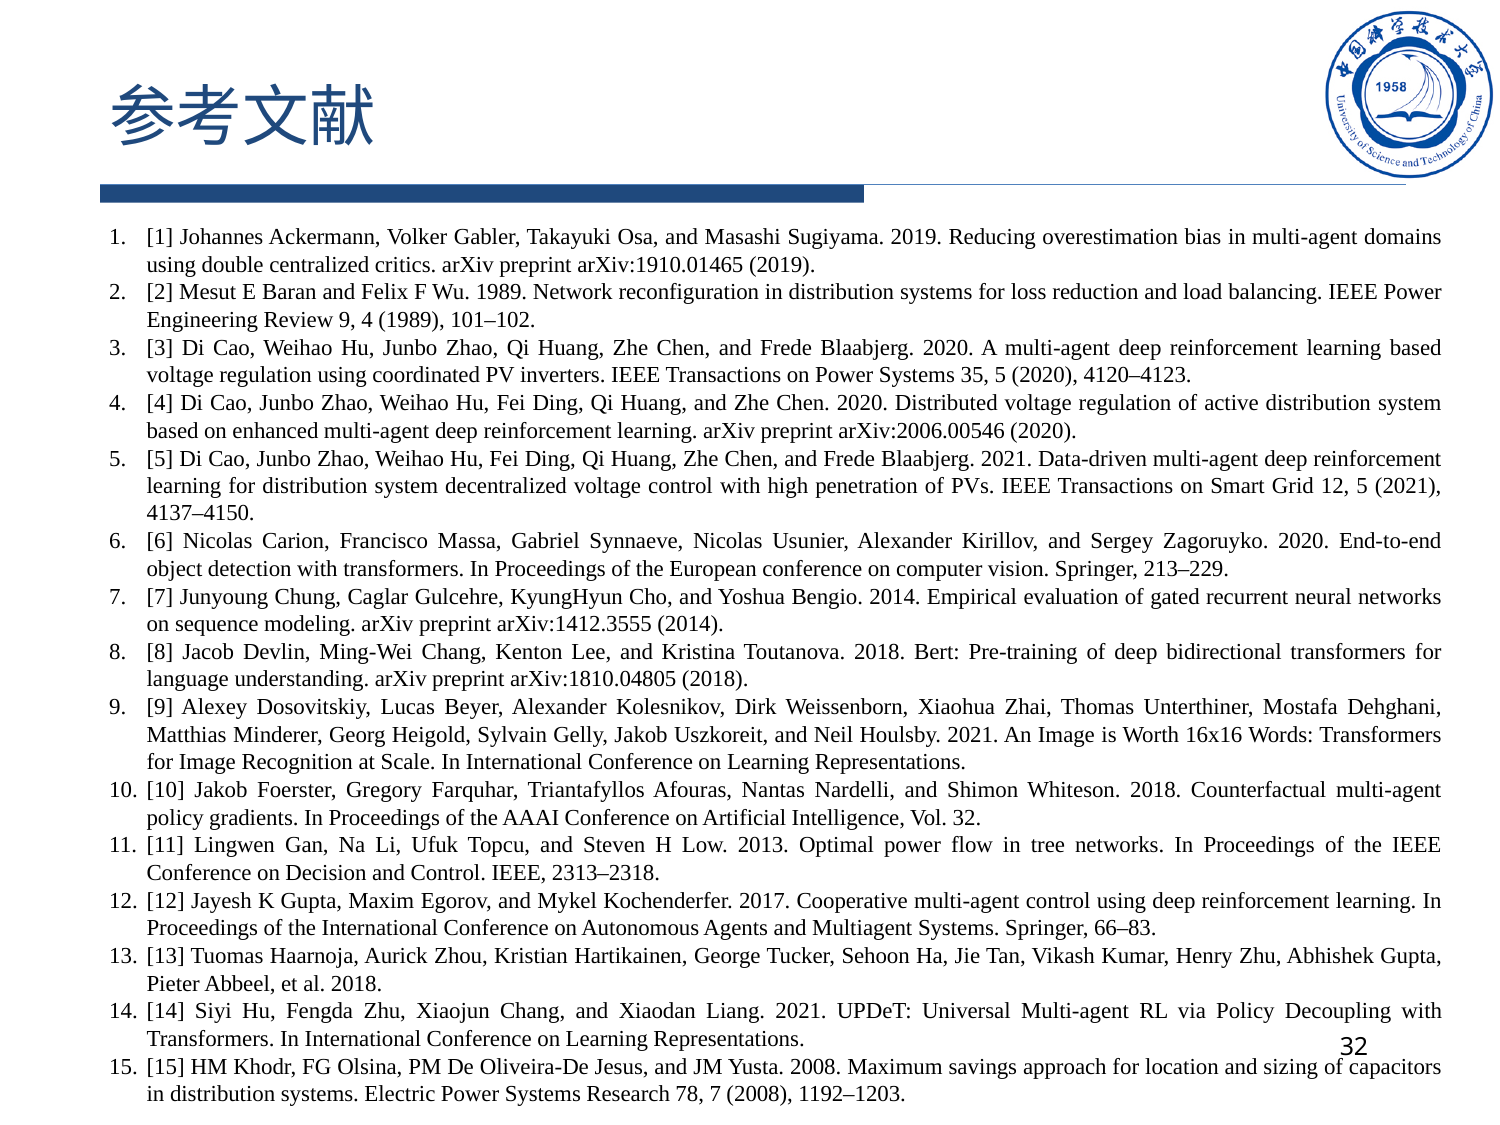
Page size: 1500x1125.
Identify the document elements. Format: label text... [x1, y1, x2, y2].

list [1] Johannes Ackermann, Volker Gabler, Takayuki Osa, and Masashi Sugiyama. 2019. Reducing overestimation bias in multi-agent domains using double centralized critics. arXiv preprint arXiv:1910.01465 (2019). [2] Mesut E Baran and Felix F Wu. 1989. Network reconfiguration in distribution systems for loss reduction and load balancing. IEEE Power Engineering Review 9, 4 (1989), 101–102. [3] Di Cao, Weihao Hu, Junbo Zhao, Qi Huang, Zhe Chen, and Frede Blaabjerg. 2020. A multi-agent deep reinforcement learning based voltage regulation using coordinated PV inverters. IEEE Transactions on Power Systems 35, 5 (2020), 4120–4123. [4] Di Cao, Junbo Zhao, Weihao Hu, Fei Ding, Qi Huang, and Zhe Chen. 2020. Distributed voltage regulation of active distribution system based on enhanced multi-agent deep reinforcement learning. arXiv preprint arXiv:2006.00546 (2020). [5] Di Cao, Junbo Zhao, Weihao Hu, Fei Ding, Qi Huang, Zhe Chen, and Frede Blaabjerg. 2021. Data-driven multi-agent deep reinforcement learning for distribution system decentralized voltage control with high penetration of PVs. IEEE Transactions on Smart Grid 12, 5 (2021), 4137–4150. [6] Nicolas Carion, Francisco Massa, Gabriel Synnaeve, Nicolas Usunier, Alexander Kirillov, and Sergey Zagoruyko. 2020. End-to-end object detection with transformers. In Proceedings of the European conference on computer vision. Springer, 213–229. [7] Junyoung Chung, Caglar Gulcehre, KyungHyun Cho, and Yoshua Bengio. 2014. Empirical evaluation of gated recurrent neural networks on sequence modeling. arXiv preprint arXiv:1412.3555 (2014). [8] Jacob Devlin, Ming-Wei Chang, Kenton Lee, and Kristina Toutanova. 2018. Bert: Pre-training of deep bidirectional transformers for language understanding. arXiv preprint arXiv:1810.04805 (2018). [9] Alexey Dosovitskiy, Lucas Beyer, Alexander Kolesnikov, Dirk Weissenborn, Xiaohua Zhai, Thomas Unterthiner, Mostafa Dehghani, Matthias Minderer, Georg Heigold, Sylvain Gelly, Jakob Uszkoreit, and Neil Houlsby. 2021. An Image is Worth 16x16 Words: Transformers for Image Recognition at Scale. In International Conference on Learning Representations. [10] Jakob Foerster, Gregory Farquhar, Triantafyllos Afouras, Nantas Nardelli, and Shimon Whiteson. 2018. Counterfactual multi-agent policy gradients. In Proceedings of the AAAI Conference on Artificial Intelligence, Vol. 32. [11] Lingwen Gan, Na Li, Ufuk Topcu, and Steven H Low. 2013. Optimal power flow in tree networks. In Proceedings of the IEEE Conference on Decision and Control. IEEE, 2313–2318. [12] Jayesh K Gupta, Maxim Egorov, and Mykel Kochenderfer. 2017. Cooperative multi-agent control using deep reinforcement learning. In Proceedings of the International Conference on Autonomous Agents and Multiagent Systems. Springer, 66–83. [13] Tuomas Haarnoja, Aurick Zhou, Kristian Hartikainen, George Tucker, Sehoon Ha, Jie Tan, Vikash Kumar, Henry Zhu, Abhishek Gupta, Pieter Abbeel, et al. 2018. [14] Siyi Hu, Fengda Zhu, Xiaojun Chang, and Xiaodan Liang. 2021. UPDeT: Universal Multi-agent RL via Policy Decoupling with Transformers. In International Conference on Learning Representations. [15] HM Khodr, FG Olsina, PM De Oliveira-De Jesus, and JM Yusta. 2008. Maximum savings approach for location and sizing of capacitors in distribution systems. Electric Power Systems Research 78, 7 (2008), 1192–1203. [94, 214, 1469, 1111]
slide_number 32 [1070, 1023, 1384, 1099]
title 参考文献 [94, 50, 1407, 161]
picture [1314, 1, 1499, 179]
